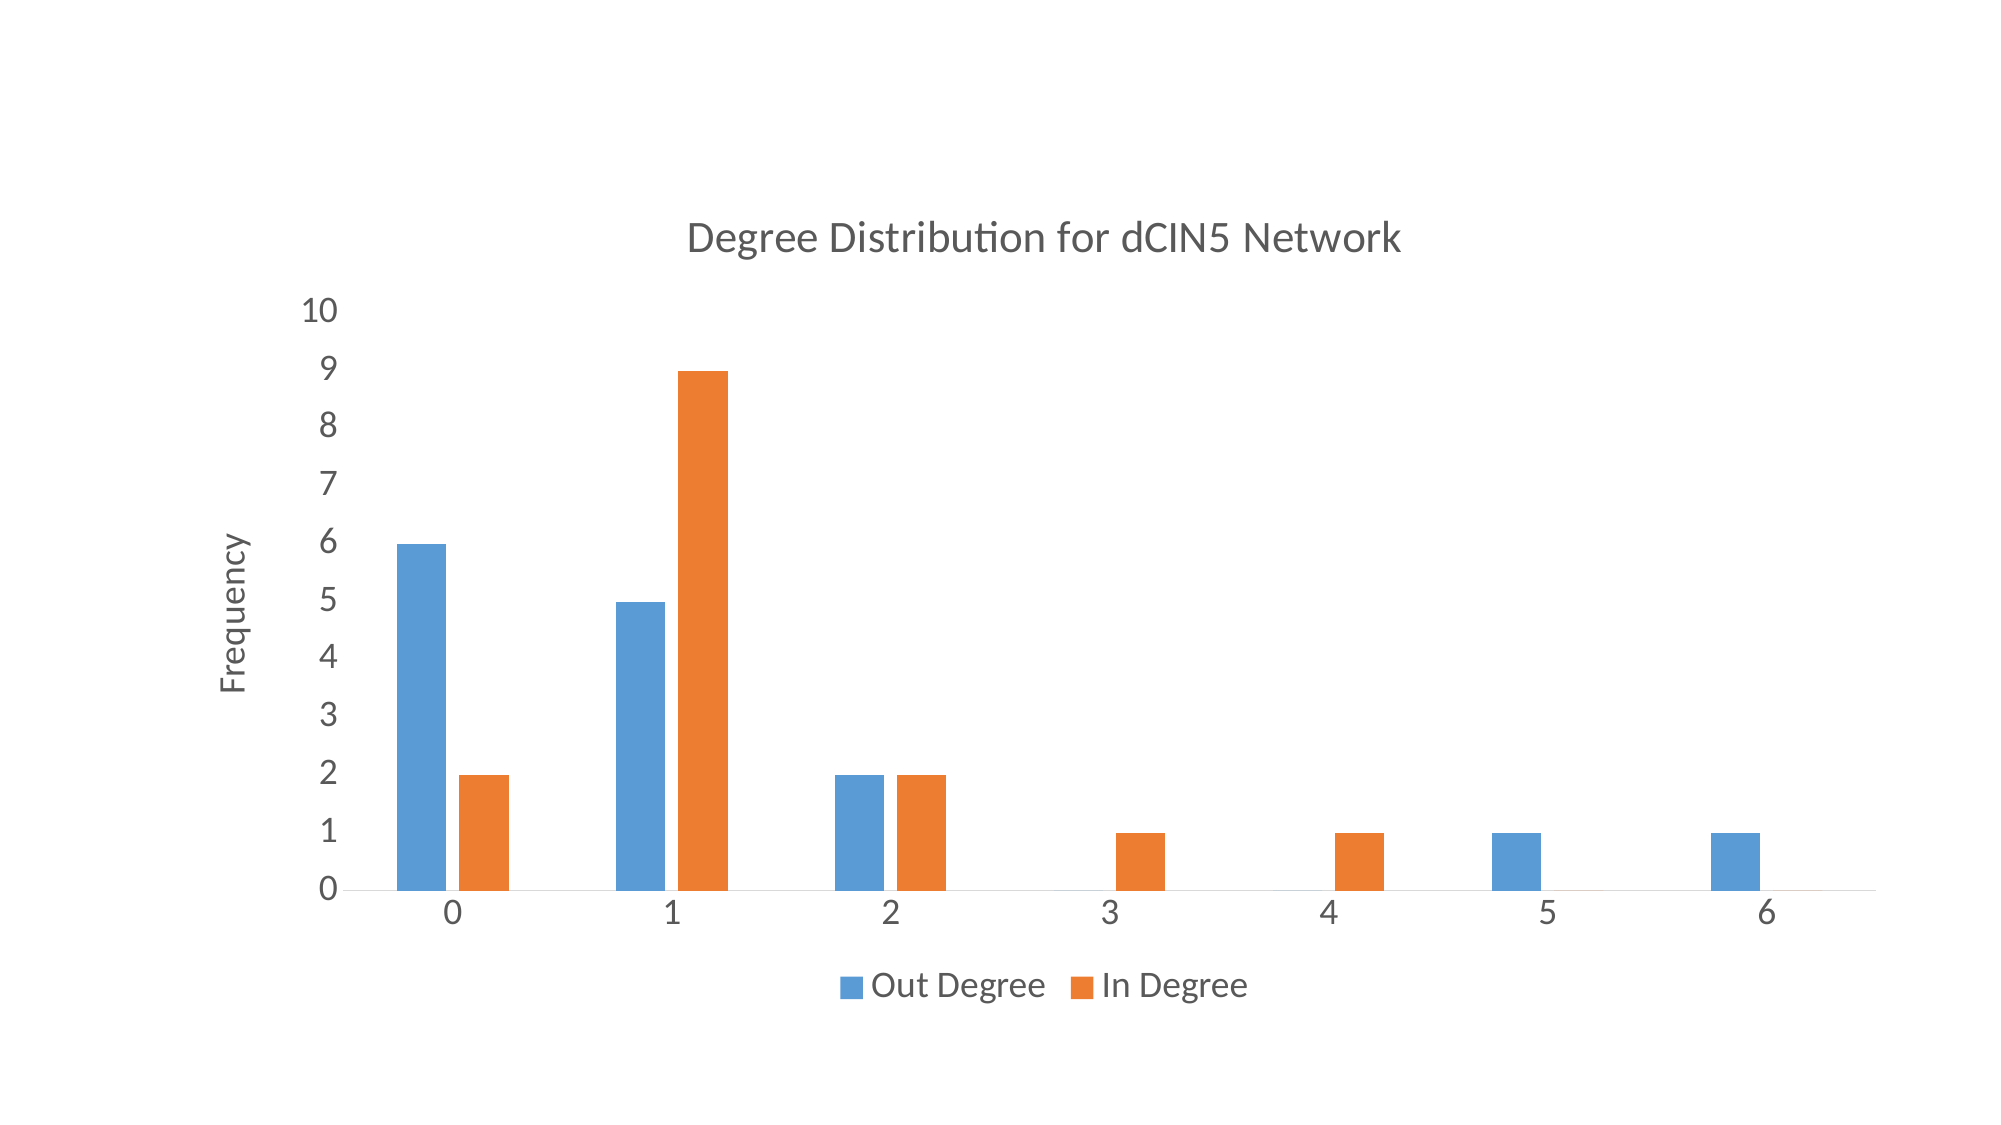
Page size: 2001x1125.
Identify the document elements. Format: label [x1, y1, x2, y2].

chart [178, 180, 1911, 1015]
